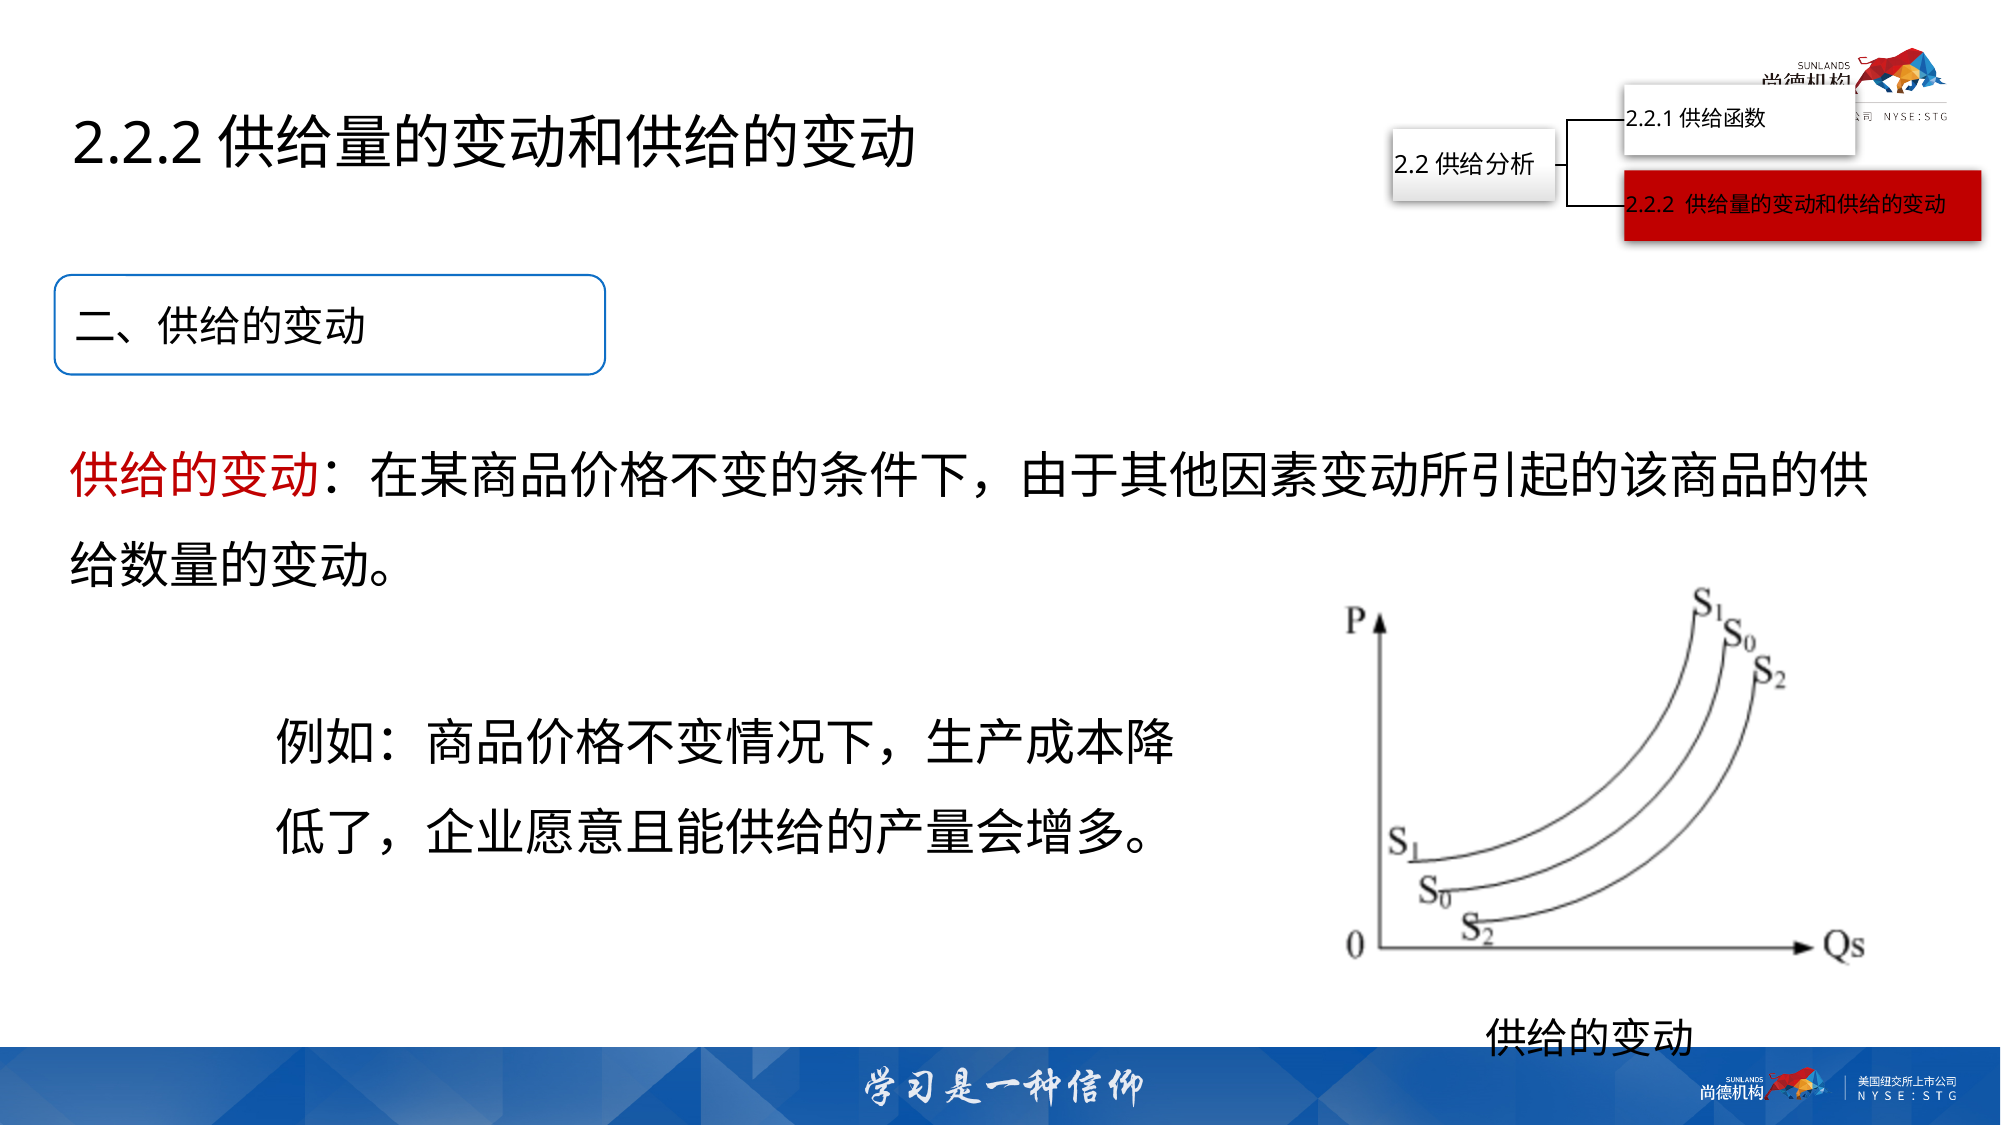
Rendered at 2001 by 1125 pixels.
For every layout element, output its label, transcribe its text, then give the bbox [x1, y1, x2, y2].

text_box 供给的变动 [1470, 980, 1790, 1070]
picture [0, 1047, 2001, 1125]
text_box 2.2.2供给量的变动和供给的变动 [54, 95, 1313, 184]
text_box 例如：商品价格不变情况下，生产成本降低了，企业愿意且能供给的产量会增多。 [260, 673, 1198, 869]
text_box 二、供给的变动 [53, 273, 607, 376]
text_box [1313, 0, 2000, 348]
text_box 供给的变动：在某商品价格不变的条件下，由于其他因素变动所引起的该商品的供给数量的变动。 [54, 406, 1898, 601]
picture [1313, 552, 1912, 980]
